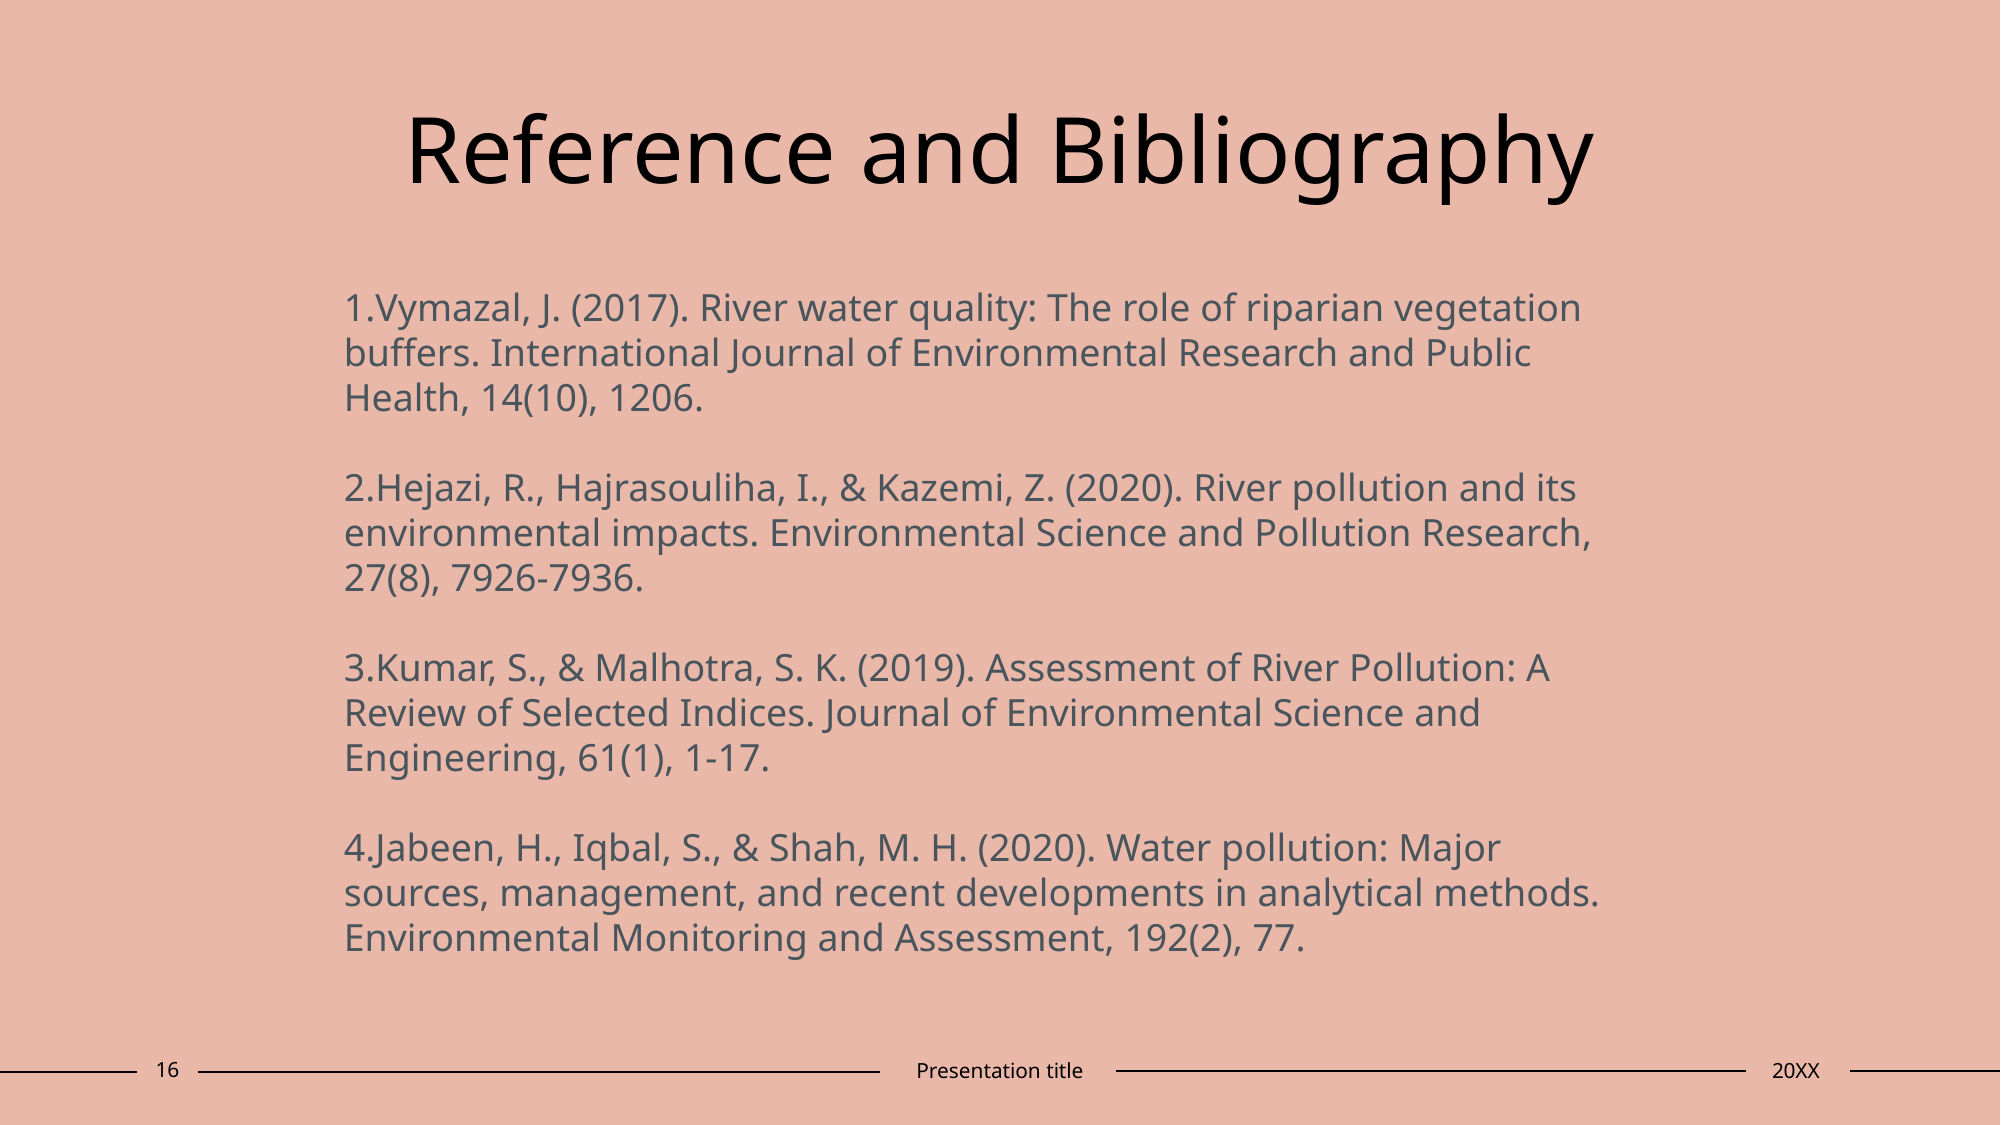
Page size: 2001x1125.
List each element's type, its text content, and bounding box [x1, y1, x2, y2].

slide_number 20XX [1743, 1050, 1849, 1091]
title Reference and Bibliography [187, 83, 1813, 251]
footer Presentation title [879, 1050, 1120, 1091]
slide_number 16 [137, 1050, 198, 1091]
text_box Vymazal, J. (2017). River water quality: The role of riparian vegetation buffers. International Journal of Environmental Research and Public Health, 14(10), 1206. Hejazi, R., Hajrasouliha, I., & Kazemi, Z. (2020). River pollution and its environmental impacts. Environmental Science and Pollution Research, 27(8), 7926-7936. Kumar, S., & Malhotra, S. K. (2019). Assessment of River Pollution: A Review of Selected Indices. Journal of Environmental Science and Engineering, 61(1), 1-17. Jabeen, H., Iqbal, S., & Shah, M. H. (2020). Water pollution: Major sources, management, and recent developments in analytical methods. Environmental Monitoring and Assessment, 192(2), 77. [329, 276, 1671, 1012]
